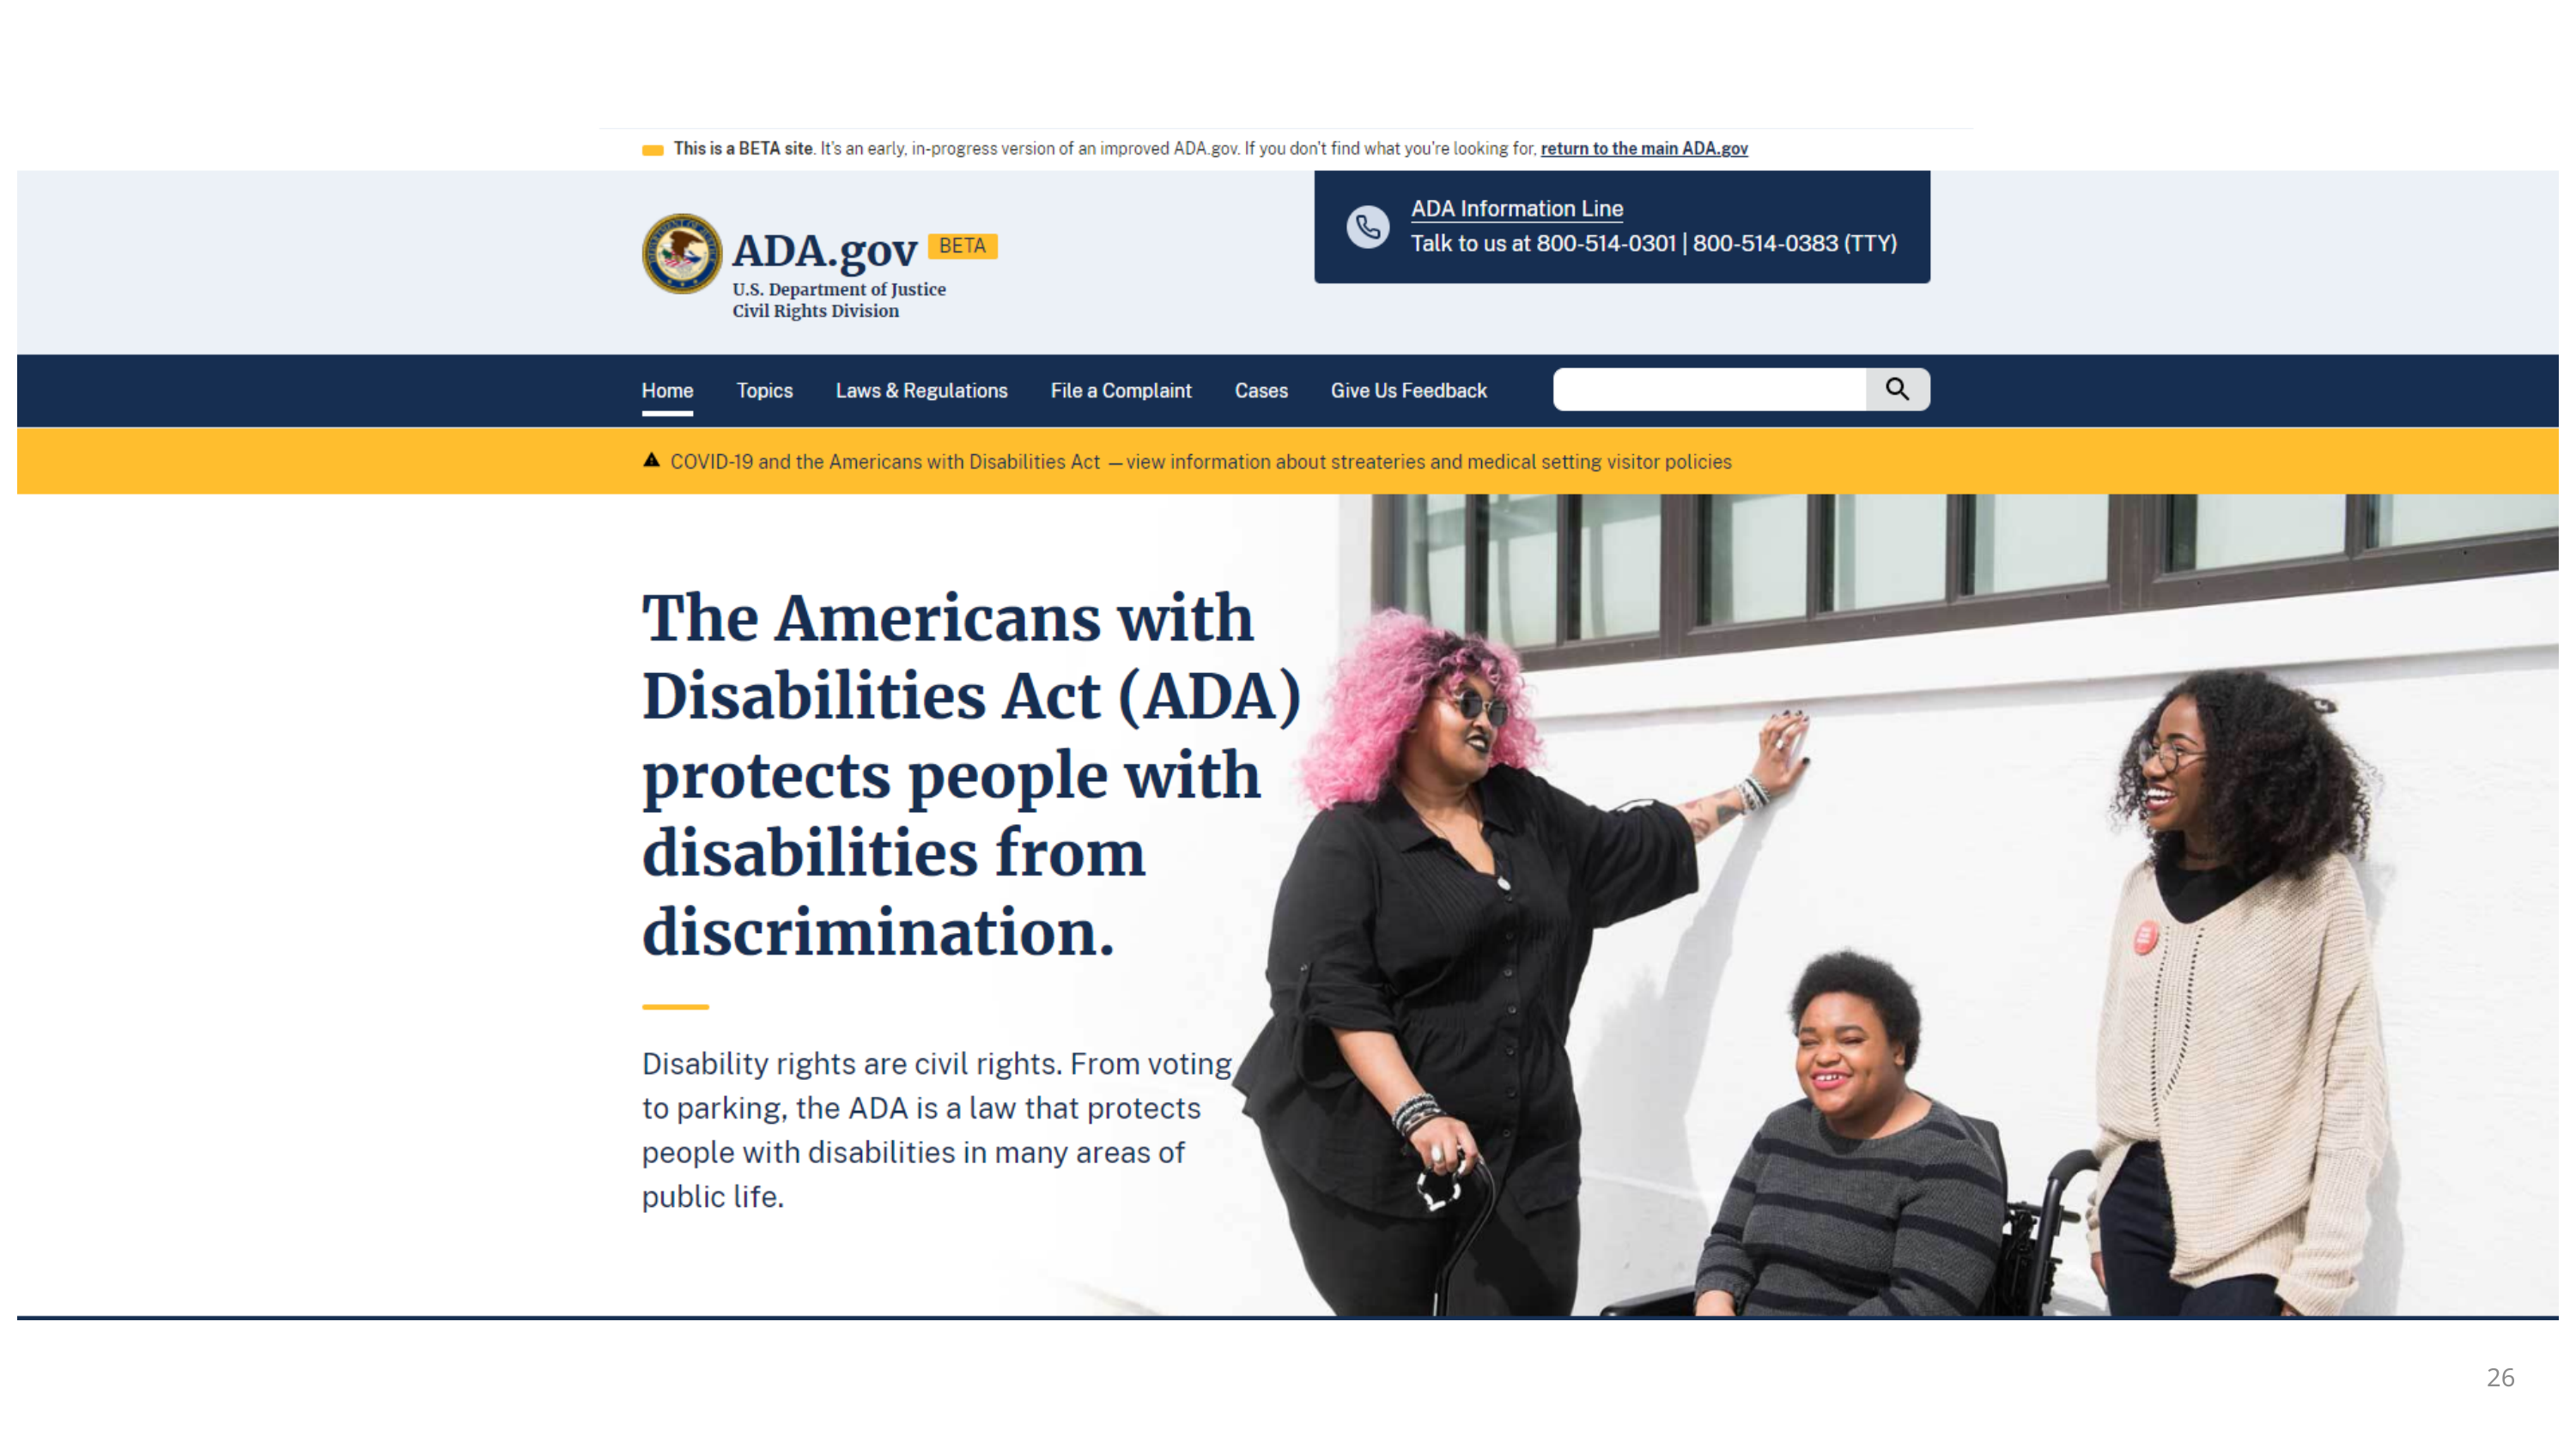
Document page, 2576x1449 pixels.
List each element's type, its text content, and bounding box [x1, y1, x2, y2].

slide_number 26 [2436, 1341, 2542, 1417]
picture [16, 128, 2560, 1320]
